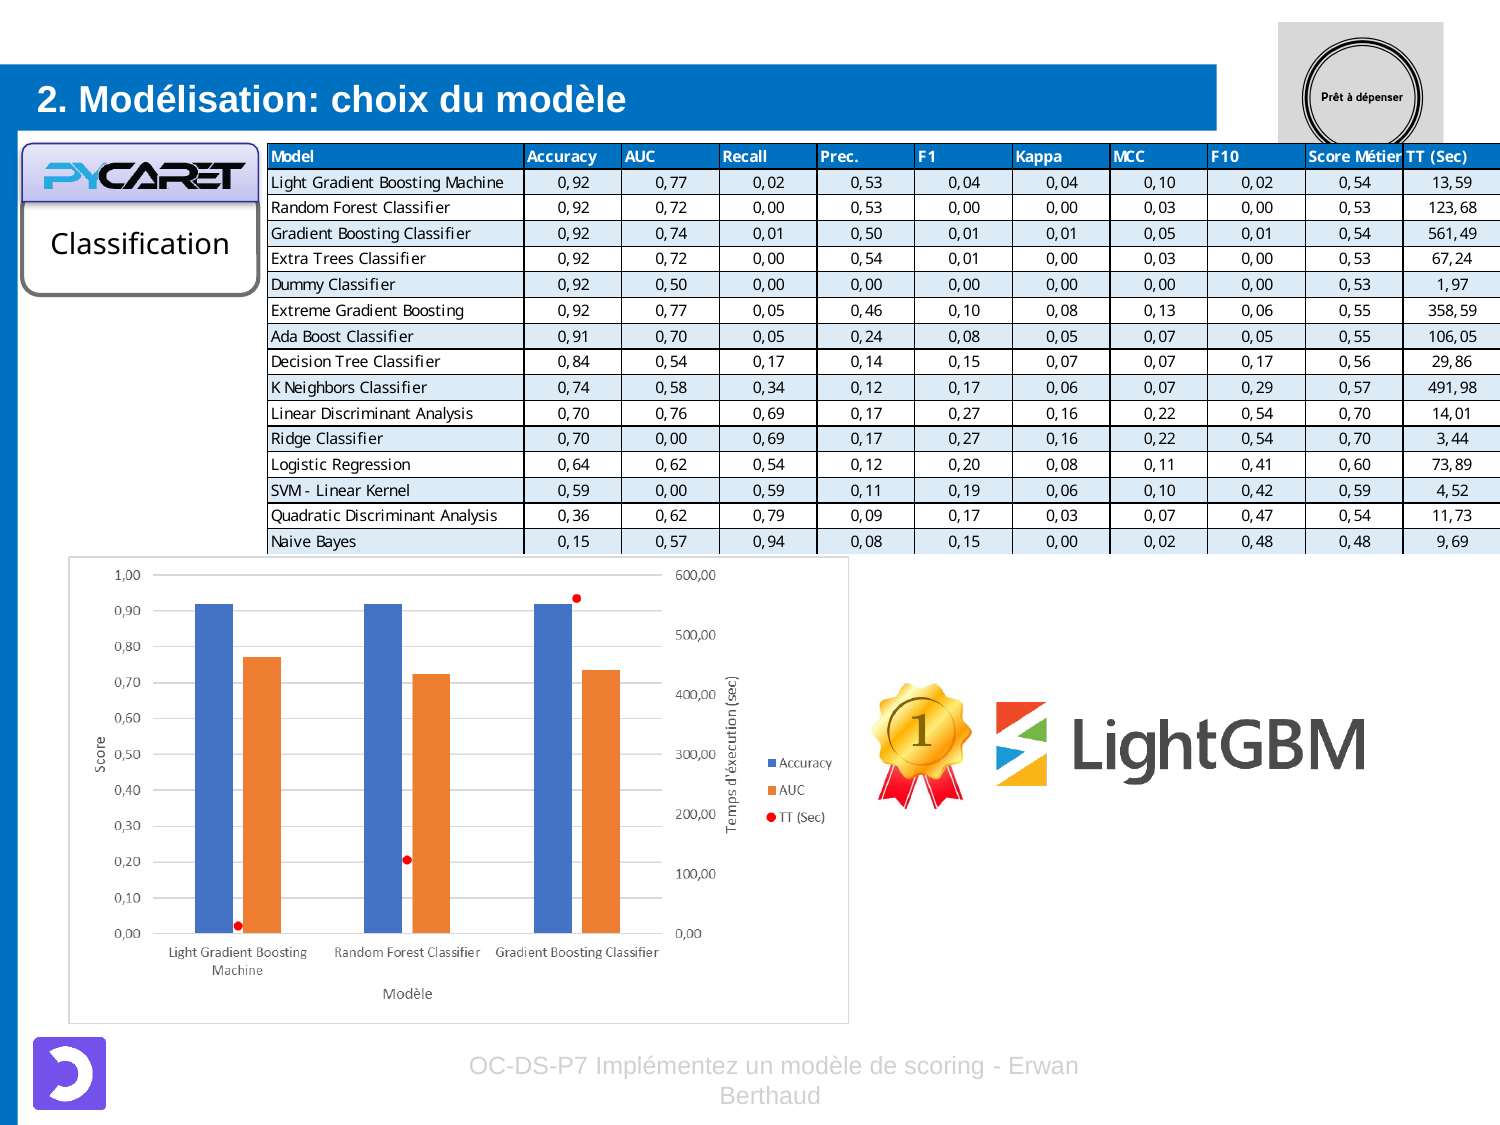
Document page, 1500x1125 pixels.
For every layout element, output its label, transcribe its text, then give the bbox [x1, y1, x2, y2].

text_box 2. Modélisation: choix du modèle [22, 67, 1272, 145]
footer OC-DS-P7 Implémentez un modèle de scoring - Erwan Berthaud [425, 1042, 1123, 1103]
picture [33, 1037, 106, 1110]
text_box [21, 143, 259, 296]
picture [68, 22, 1500, 1024]
